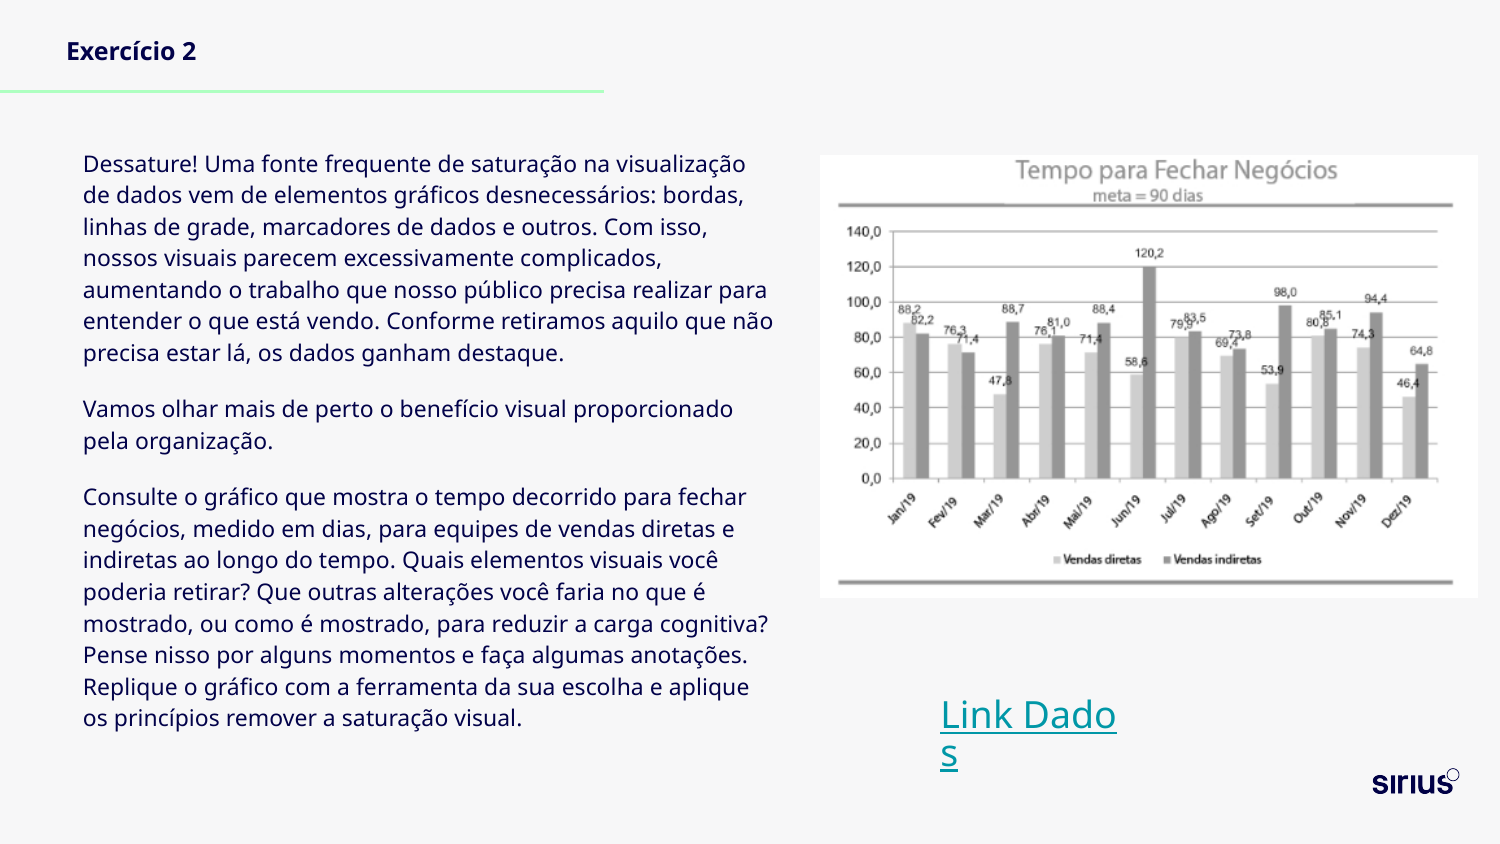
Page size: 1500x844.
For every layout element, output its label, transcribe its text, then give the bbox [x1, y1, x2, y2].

text_box Dessature! Uma fonte frequente de saturação na visualização de dados vem de elementos gráficos desnecessários: bordas, linhas de grade, marcadores de dados e outros. Com isso, nossos visuais parecem excessivamente complicados, aumentando o trabalho que nosso público precisa realizar para entender o que está vendo. Conforme retiramos aquilo que não precisa estar lá, os dados ganham destaque. Vamos olhar mais de perto o benefício visual proporcionado pela organização. Consulte o gráfico que mostra o tempo decorrido para fechar negócios, medido em dias, para equipes de vendas diretas e indiretas ao longo do tempo. Quais elementos visuais você poderia retirar? Que outras alterações você faria no que é mostrado, ou como é mostrado, para reduzir a carga cognitiva? Pense nisso por alguns momentos e faça algumas anotações. Replique o gráfico com a ferramenta da sua escolha e aplique os princípios remover a saturação visual. [67, 130, 794, 712]
text_box Link Dados [925, 675, 1144, 757]
picture [820, 155, 1478, 598]
title Exercício 2 [51, 40, 646, 81]
picture [1367, 765, 1465, 798]
